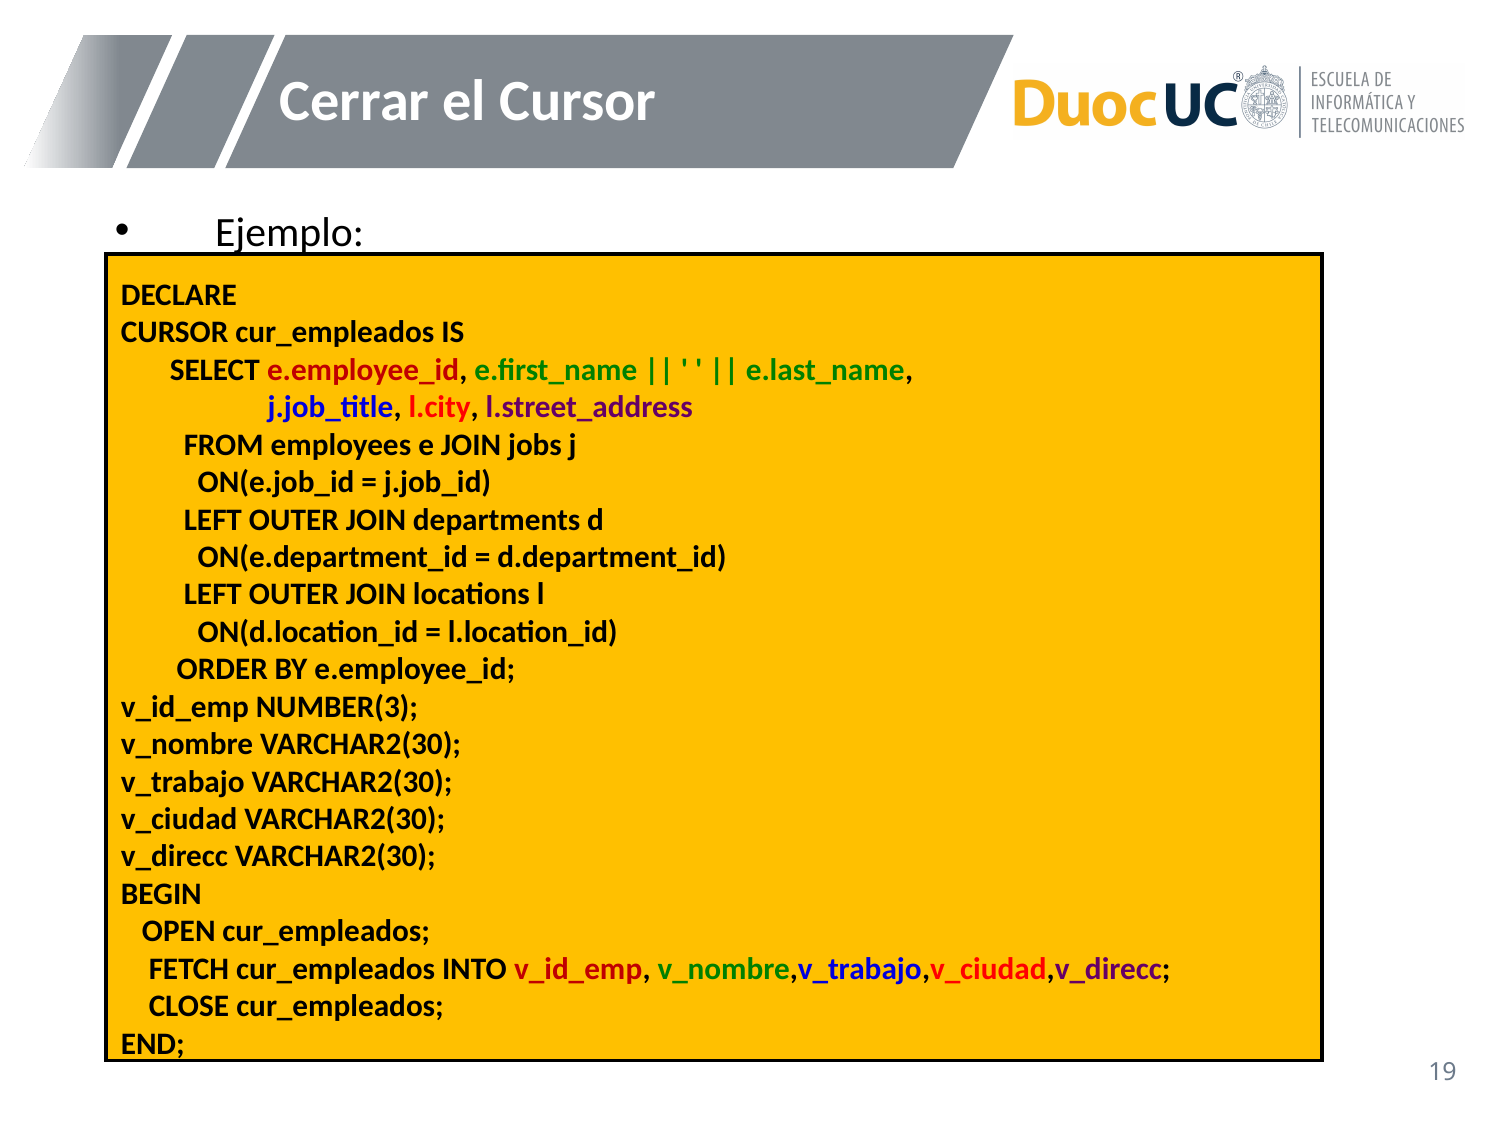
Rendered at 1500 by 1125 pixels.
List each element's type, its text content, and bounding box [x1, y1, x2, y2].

text_box DECLARE CURSOR cur_empleados IS SELECT e.employee_id, e.first_name || ' ' || e.last_name, j.job_title, l.city, l.street_address FROM employees e JOIN jobs j ON(e.job_id = j.job_id) LEFT OUTER JOIN departments d ON(e.department_id = d.department_id) LEFT OUTER JOIN locations l ON(d.location_id = l.location_id) ORDER BY e.employee_id; v_id_emp NUMBER(3); v_nombre VARCHAR2(30); v_trabajo VARCHAR2(30); v_ciudad VARCHAR2(30); v_direcc VARCHAR2(30); BEGIN OPEN cur_empleados; FETCH cur_empleados INTO v_id_emp, v_nombre,v_trabajo,v_ciudad,v_direcc; CLOSE cur_empleados; END; [106, 263, 1323, 1061]
picture [1013, 63, 1465, 140]
title Cerrar el Cursor [264, 34, 969, 169]
text_box Ejemplo: [100, 206, 1388, 263]
